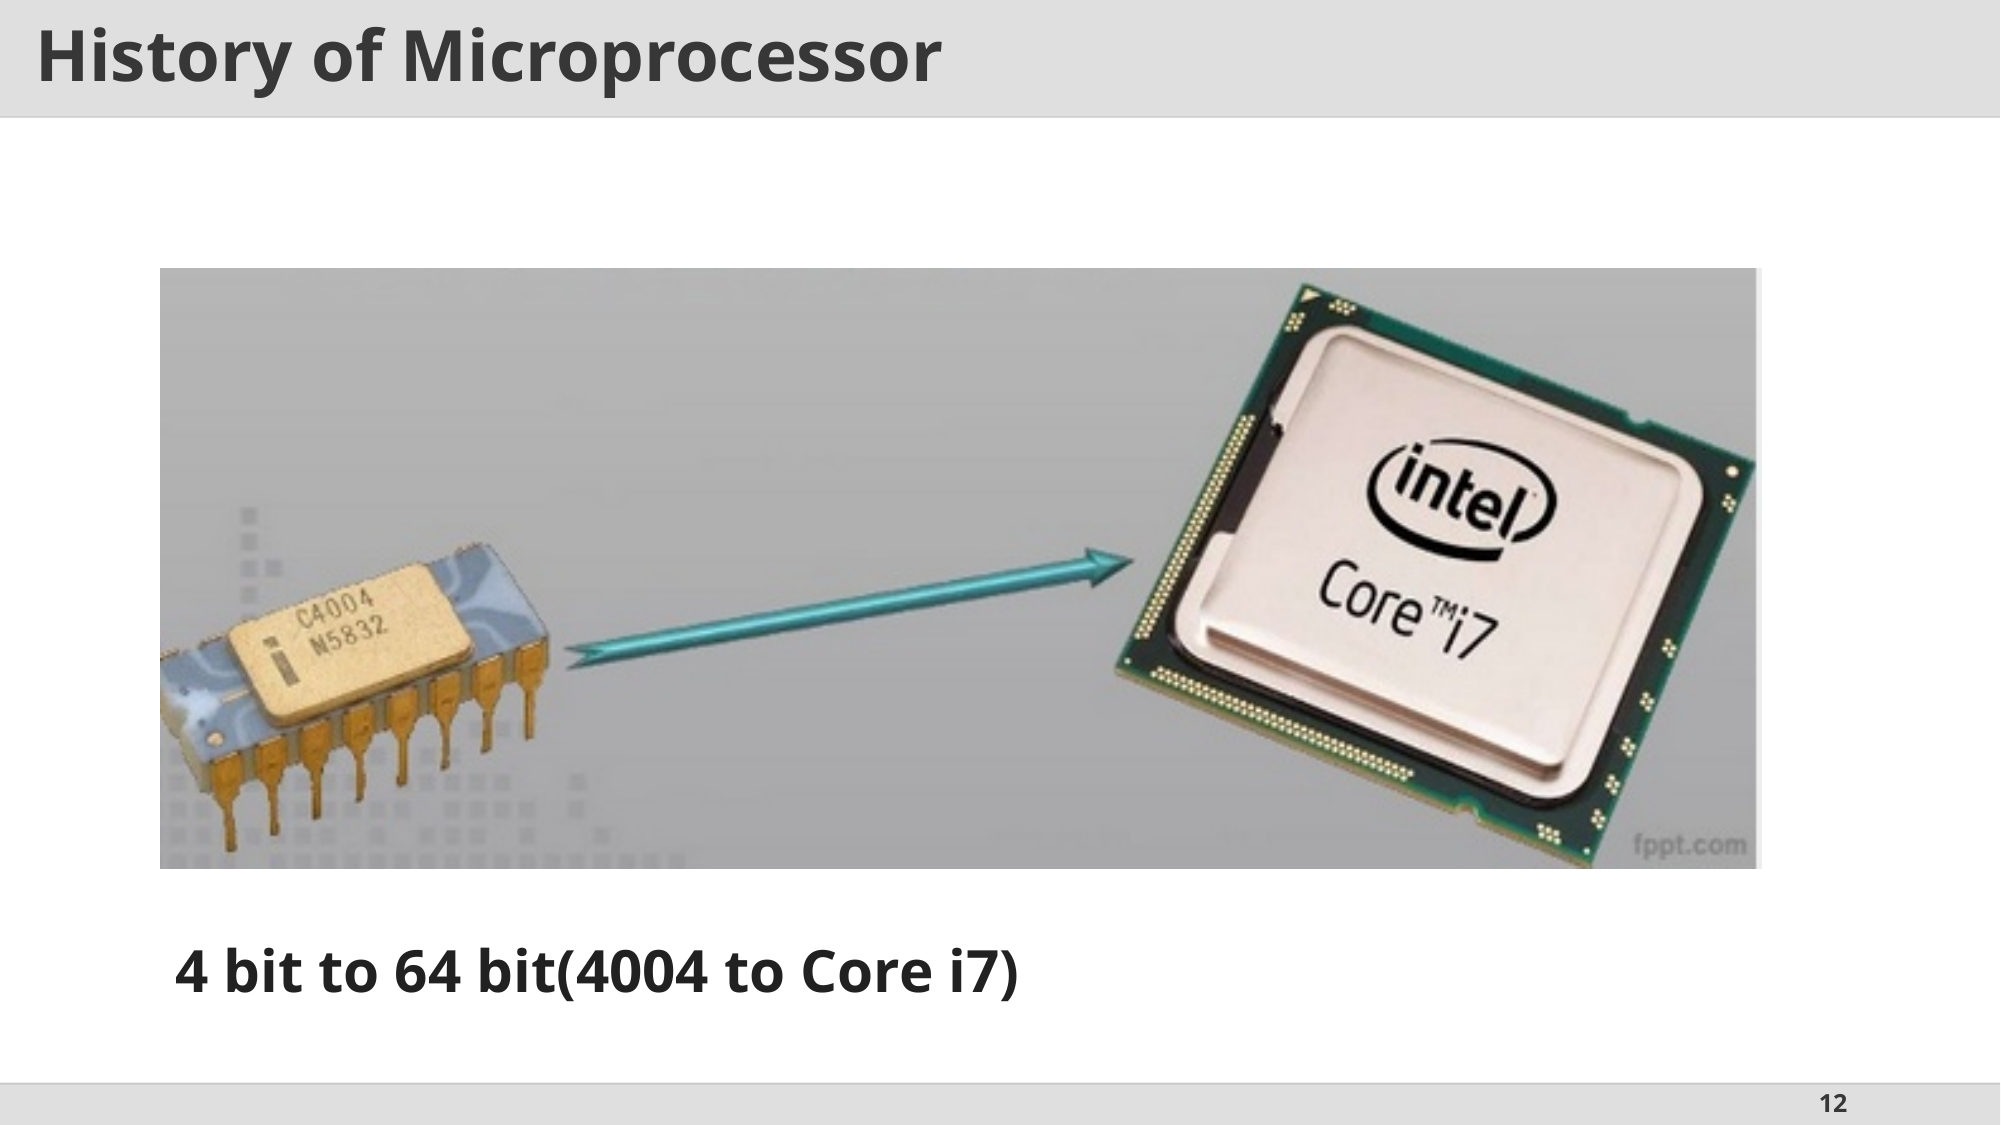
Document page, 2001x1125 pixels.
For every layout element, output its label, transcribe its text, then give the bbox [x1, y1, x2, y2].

text_box 4 bit to 64 bit(4004 to Core i7) [160, 926, 1700, 1012]
picture [160, 268, 1762, 869]
title History of Microprocessor [0, 0, 2000, 117]
